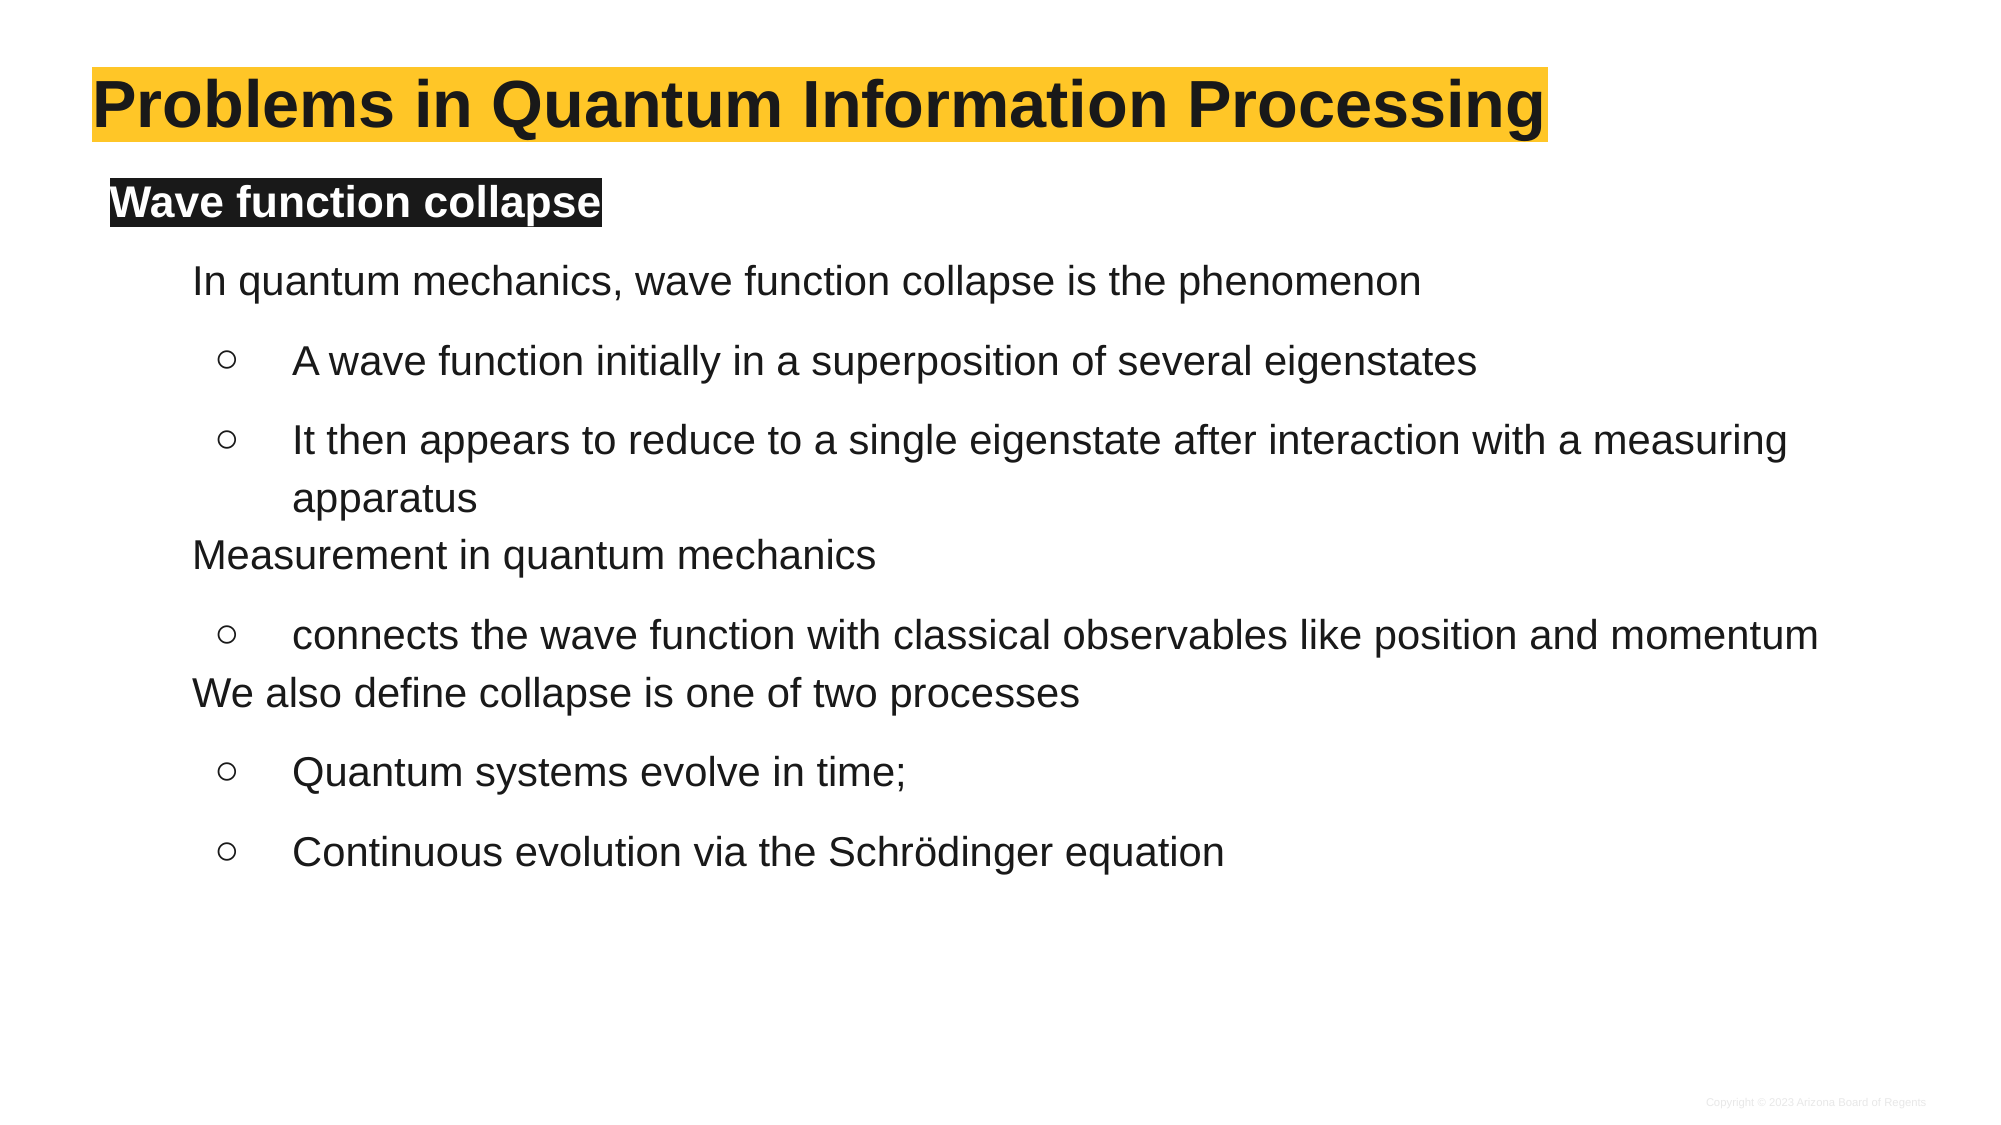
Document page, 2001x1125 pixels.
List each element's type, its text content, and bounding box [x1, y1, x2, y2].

list In quantum mechanics, wave function collapse is the phenomenon A wave function initially in a superposition of several eigenstates It then appears to reduce to a single eigenstate after interaction with a measuring apparatus Measurement in quantum mechanics connects the wave function with classical observables like position and momentum We also define collapse is one of two processes Quantum systems evolve in time; Continuous evolution via the Schrödinger equation [92, 246, 1926, 1056]
title Problems in Quantum Information Processing [92, 69, 1932, 166]
subtitle Wave function collapse [92, 165, 1927, 228]
